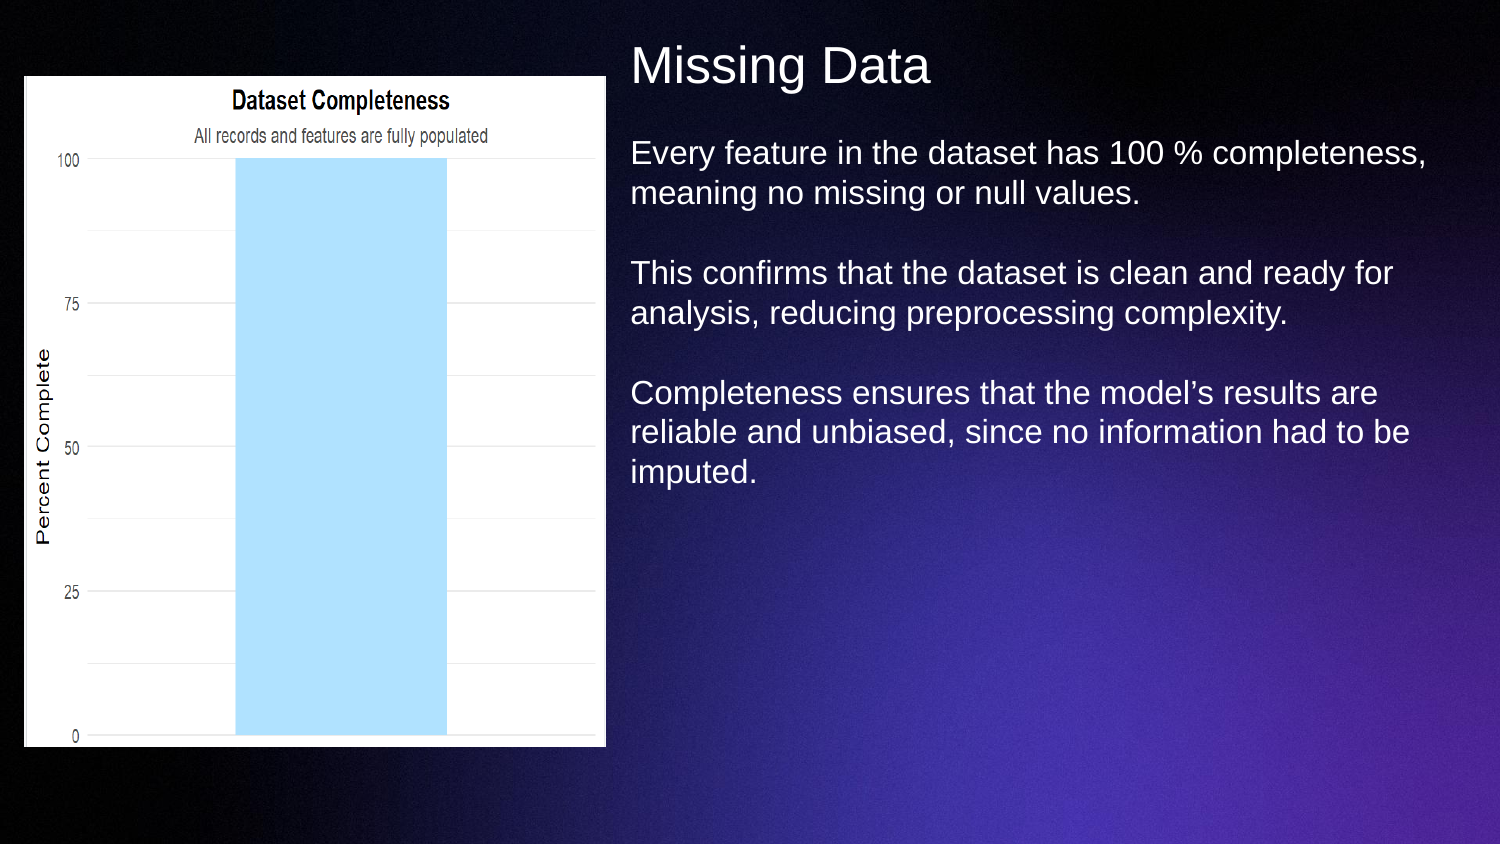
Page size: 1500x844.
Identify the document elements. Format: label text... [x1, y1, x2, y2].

picture [0, 0, 1500, 844]
title Every feature in the dataset has 100 % completeness, meaning no missing or null values. This confirms that the dataset is clean and ready for analysis, reducing preprocessing complexity. Completeness ensures that the model’s results are reliable and unbiased, since no information had to be imputed. [630, 131, 1440, 747]
title Missing Data [630, 38, 1440, 84]
